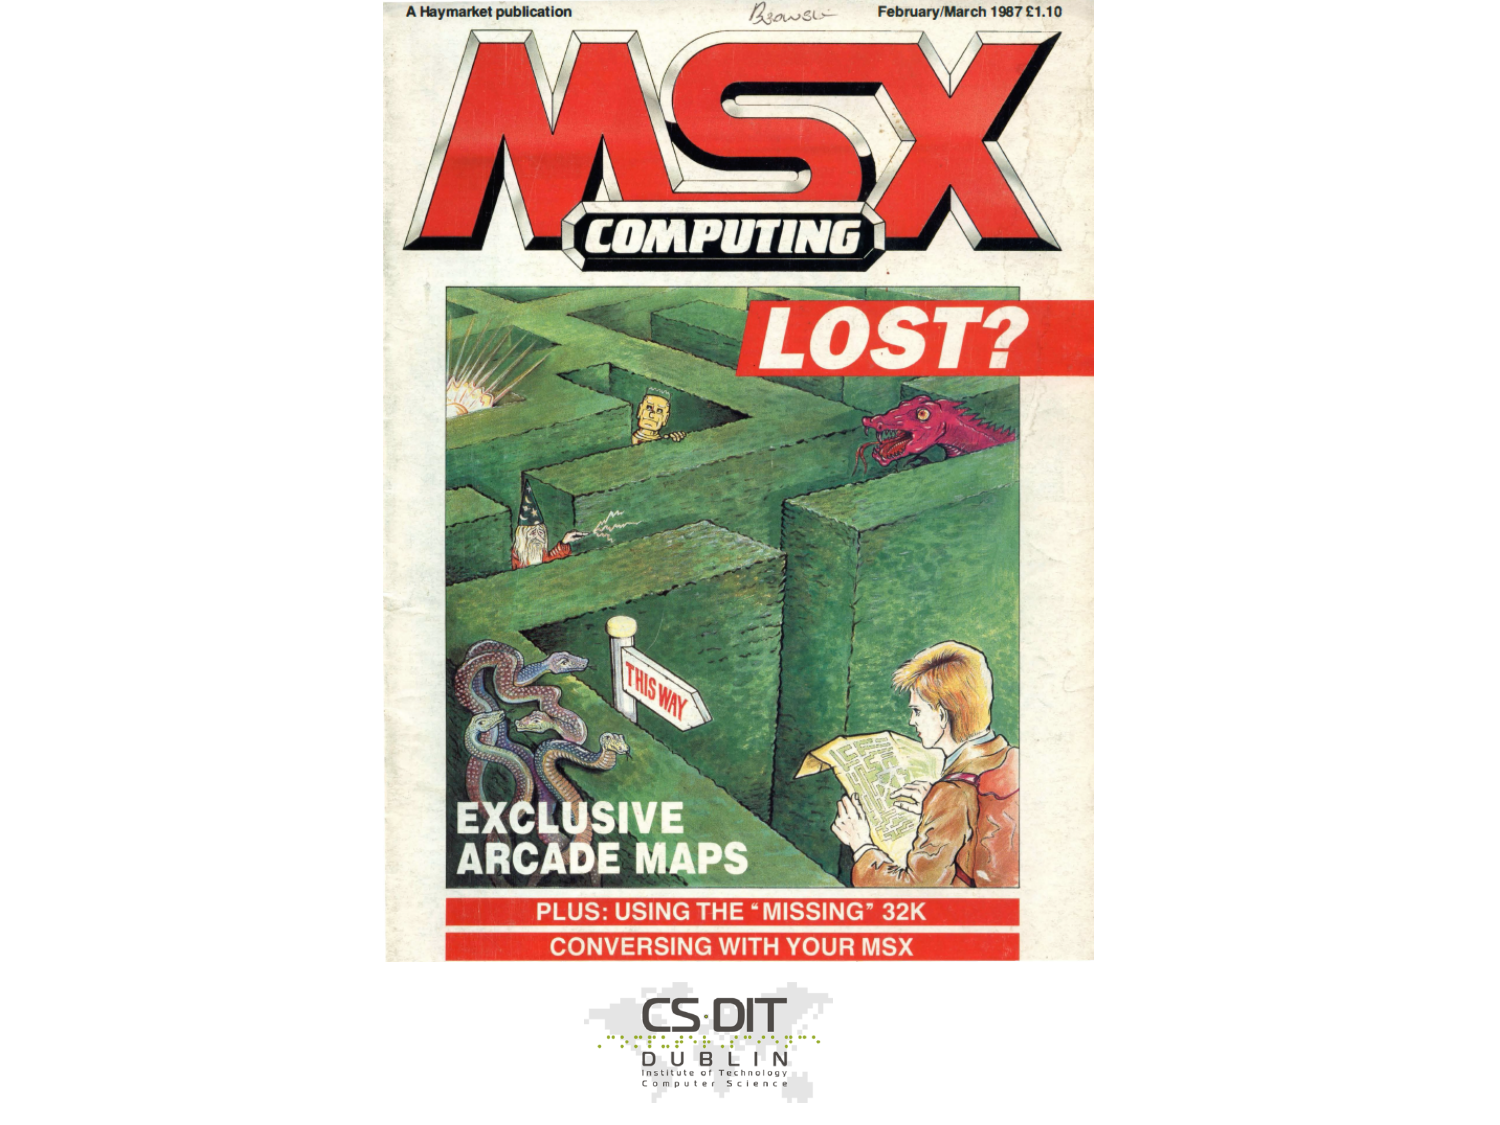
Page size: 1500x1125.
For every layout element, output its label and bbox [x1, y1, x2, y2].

picture [584, 982, 833, 1103]
picture [383, 0, 1094, 963]
